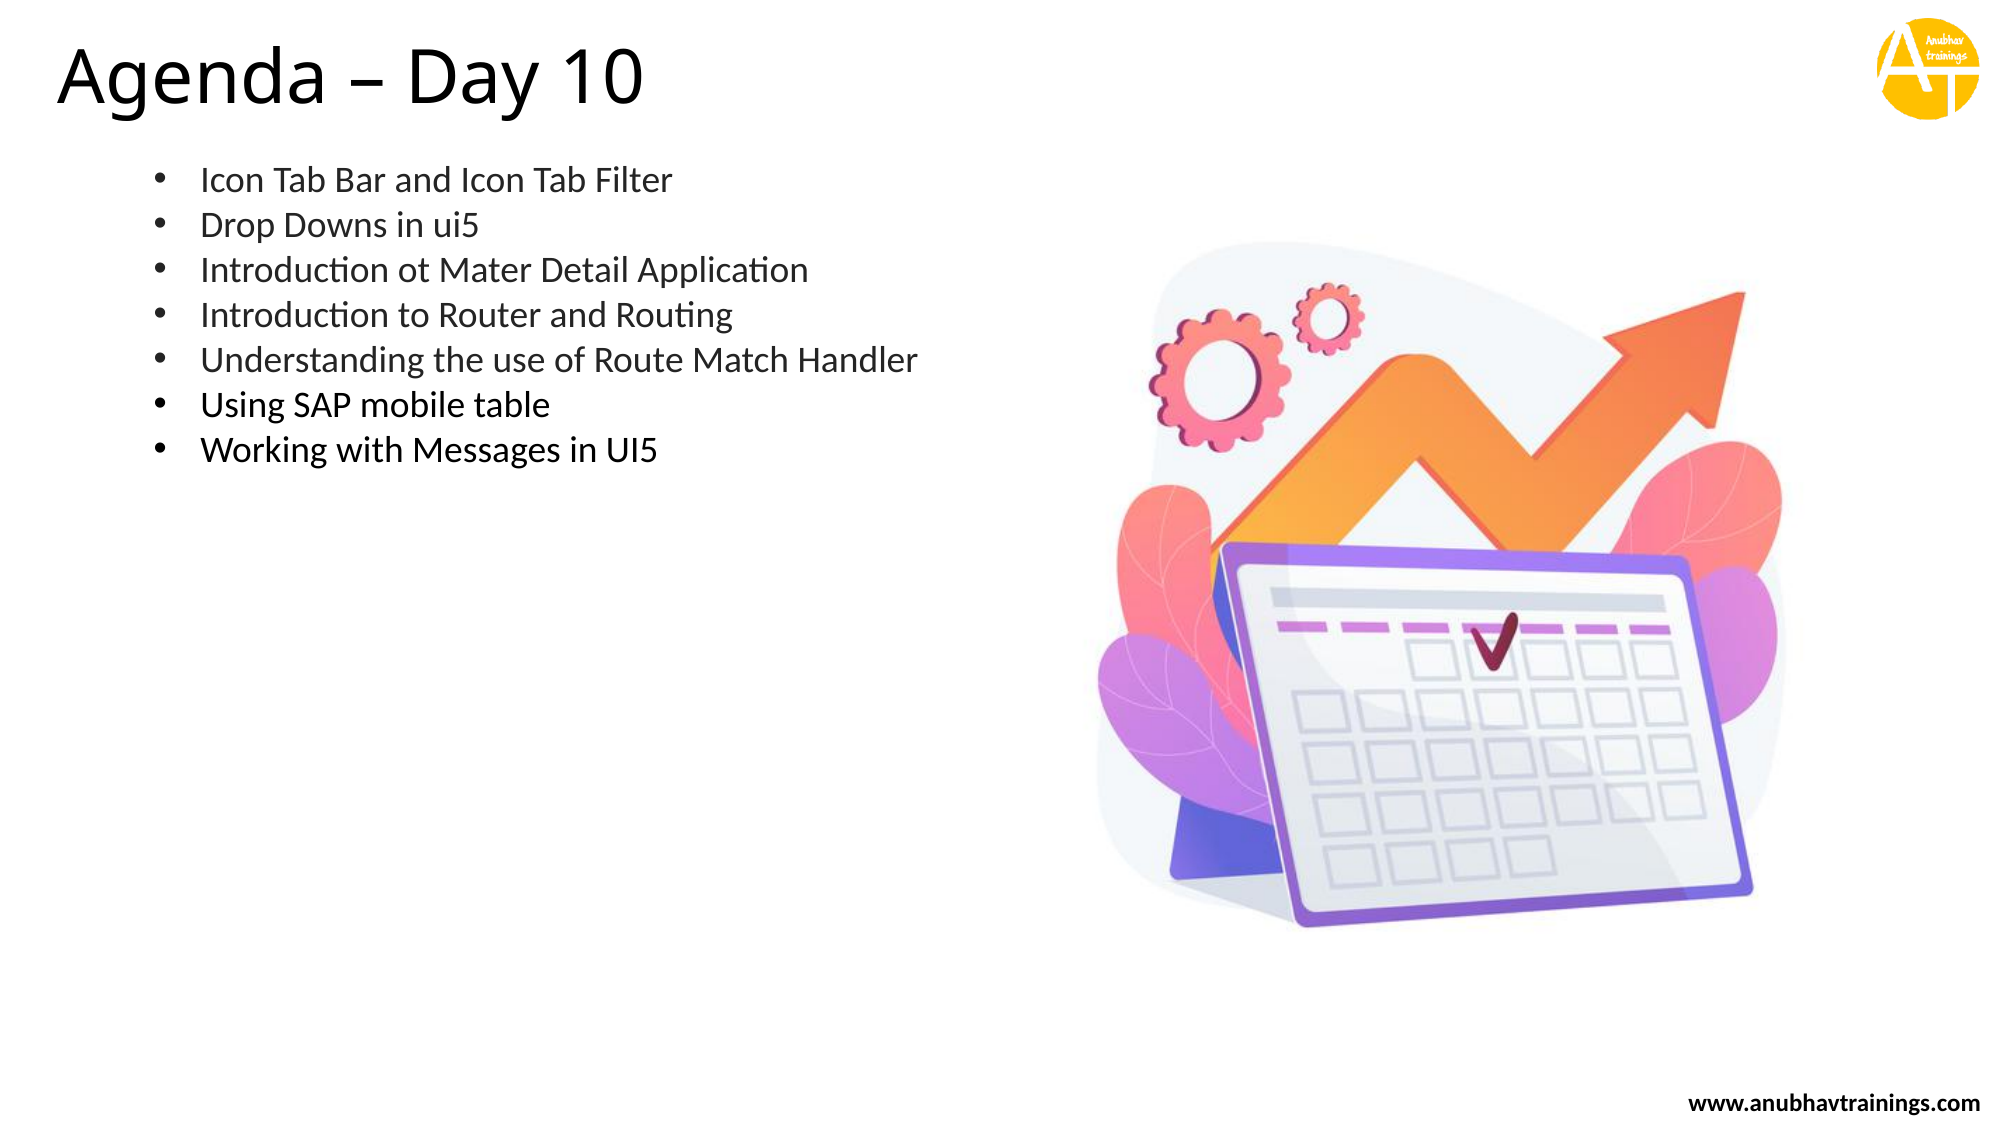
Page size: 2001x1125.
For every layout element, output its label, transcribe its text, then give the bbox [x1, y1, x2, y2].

text_box Agenda – Day 10 [42, 30, 1866, 148]
text_box Icon Tab Bar and Icon Tab Filter Drop Downs in ui5 Introduction ot Mater Detail Application Introduction to Router and Routing Understanding the use of Route Match Handler Using SAP mobile table Working with Messages in UI5 [63, 147, 959, 523]
footer www.anubhavtrainings.com [1669, 1089, 2000, 1114]
picture [1017, 11, 1985, 1002]
